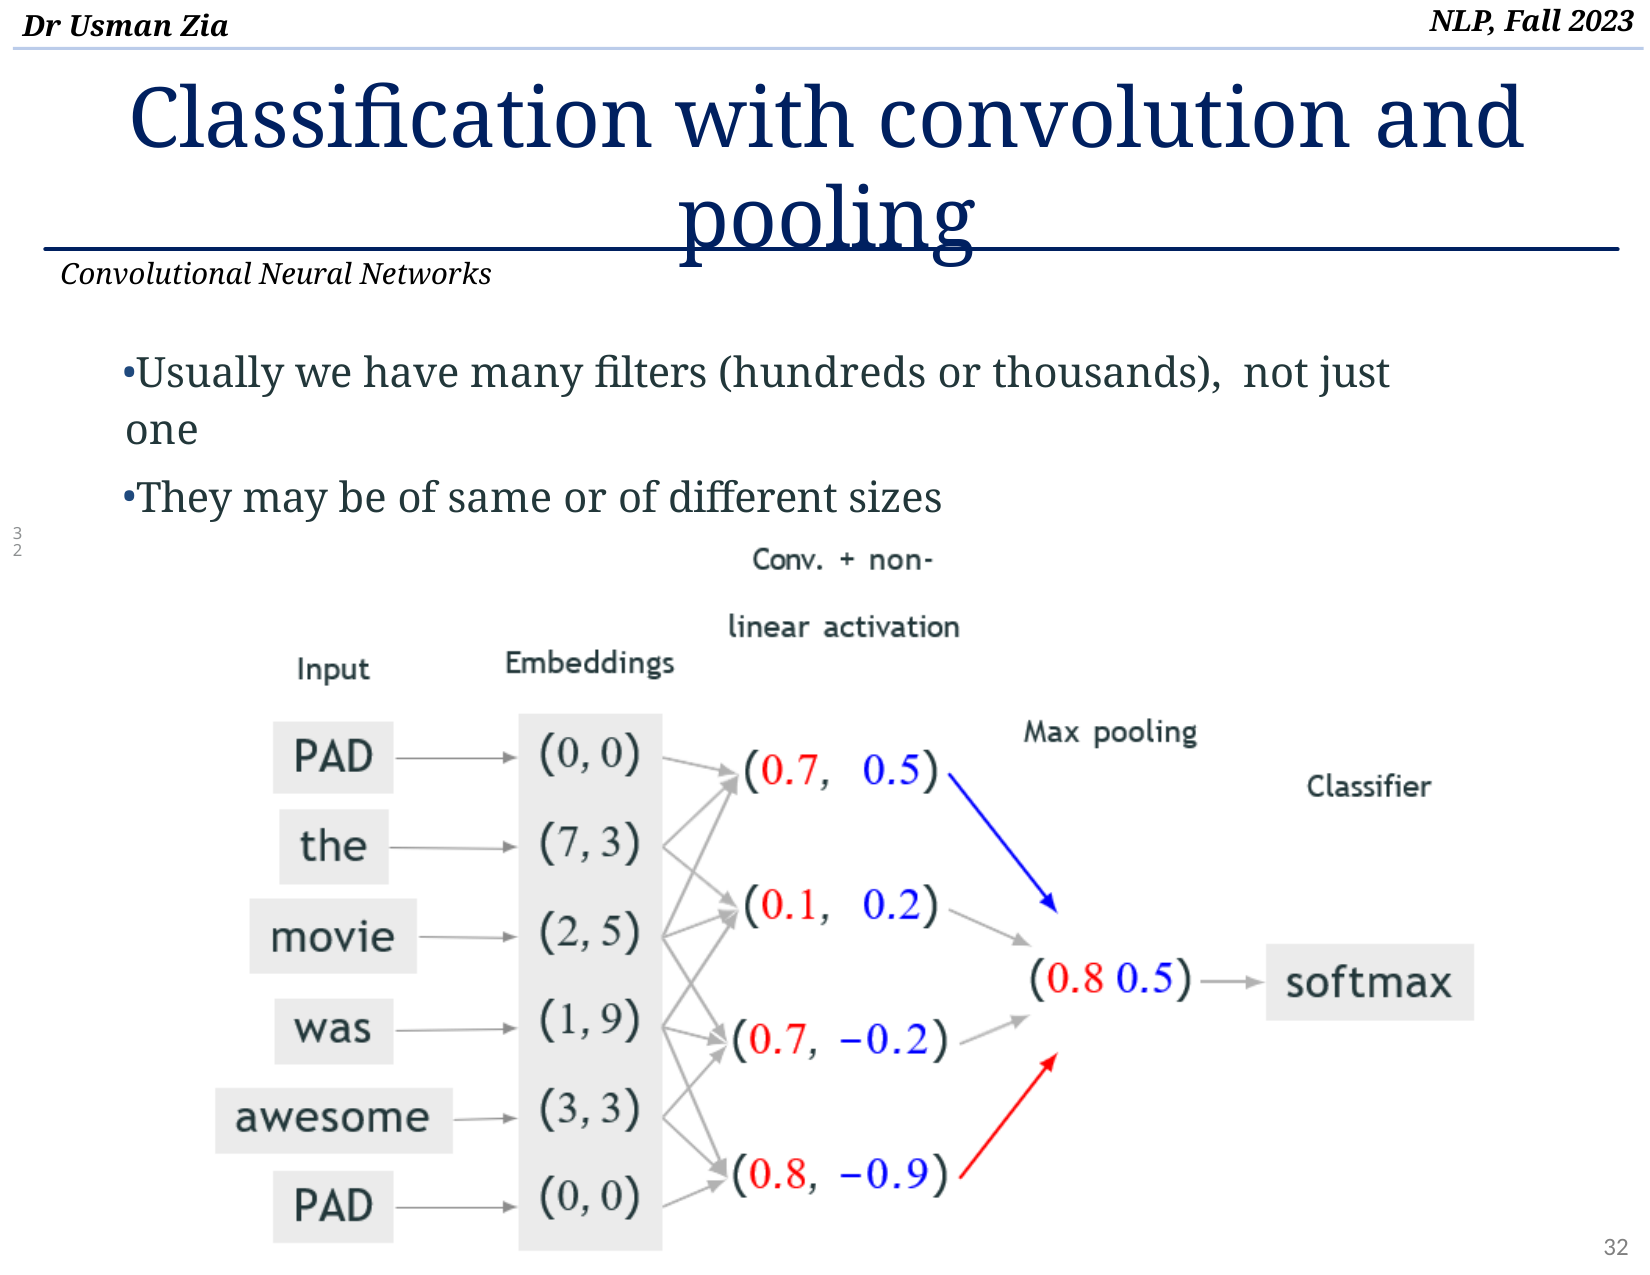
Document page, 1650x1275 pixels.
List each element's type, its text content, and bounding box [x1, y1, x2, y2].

title Classification with convolution and pooling [0, 51, 1650, 271]
slide_number 32 [0, 165, 29, 905]
picture [202, 534, 1490, 1273]
list Usually we have many filters (hundreds or thousands), not just one They may be of same or of different sizes [107, 330, 1484, 492]
list Convolutional Neural Networks [45, 247, 1062, 306]
